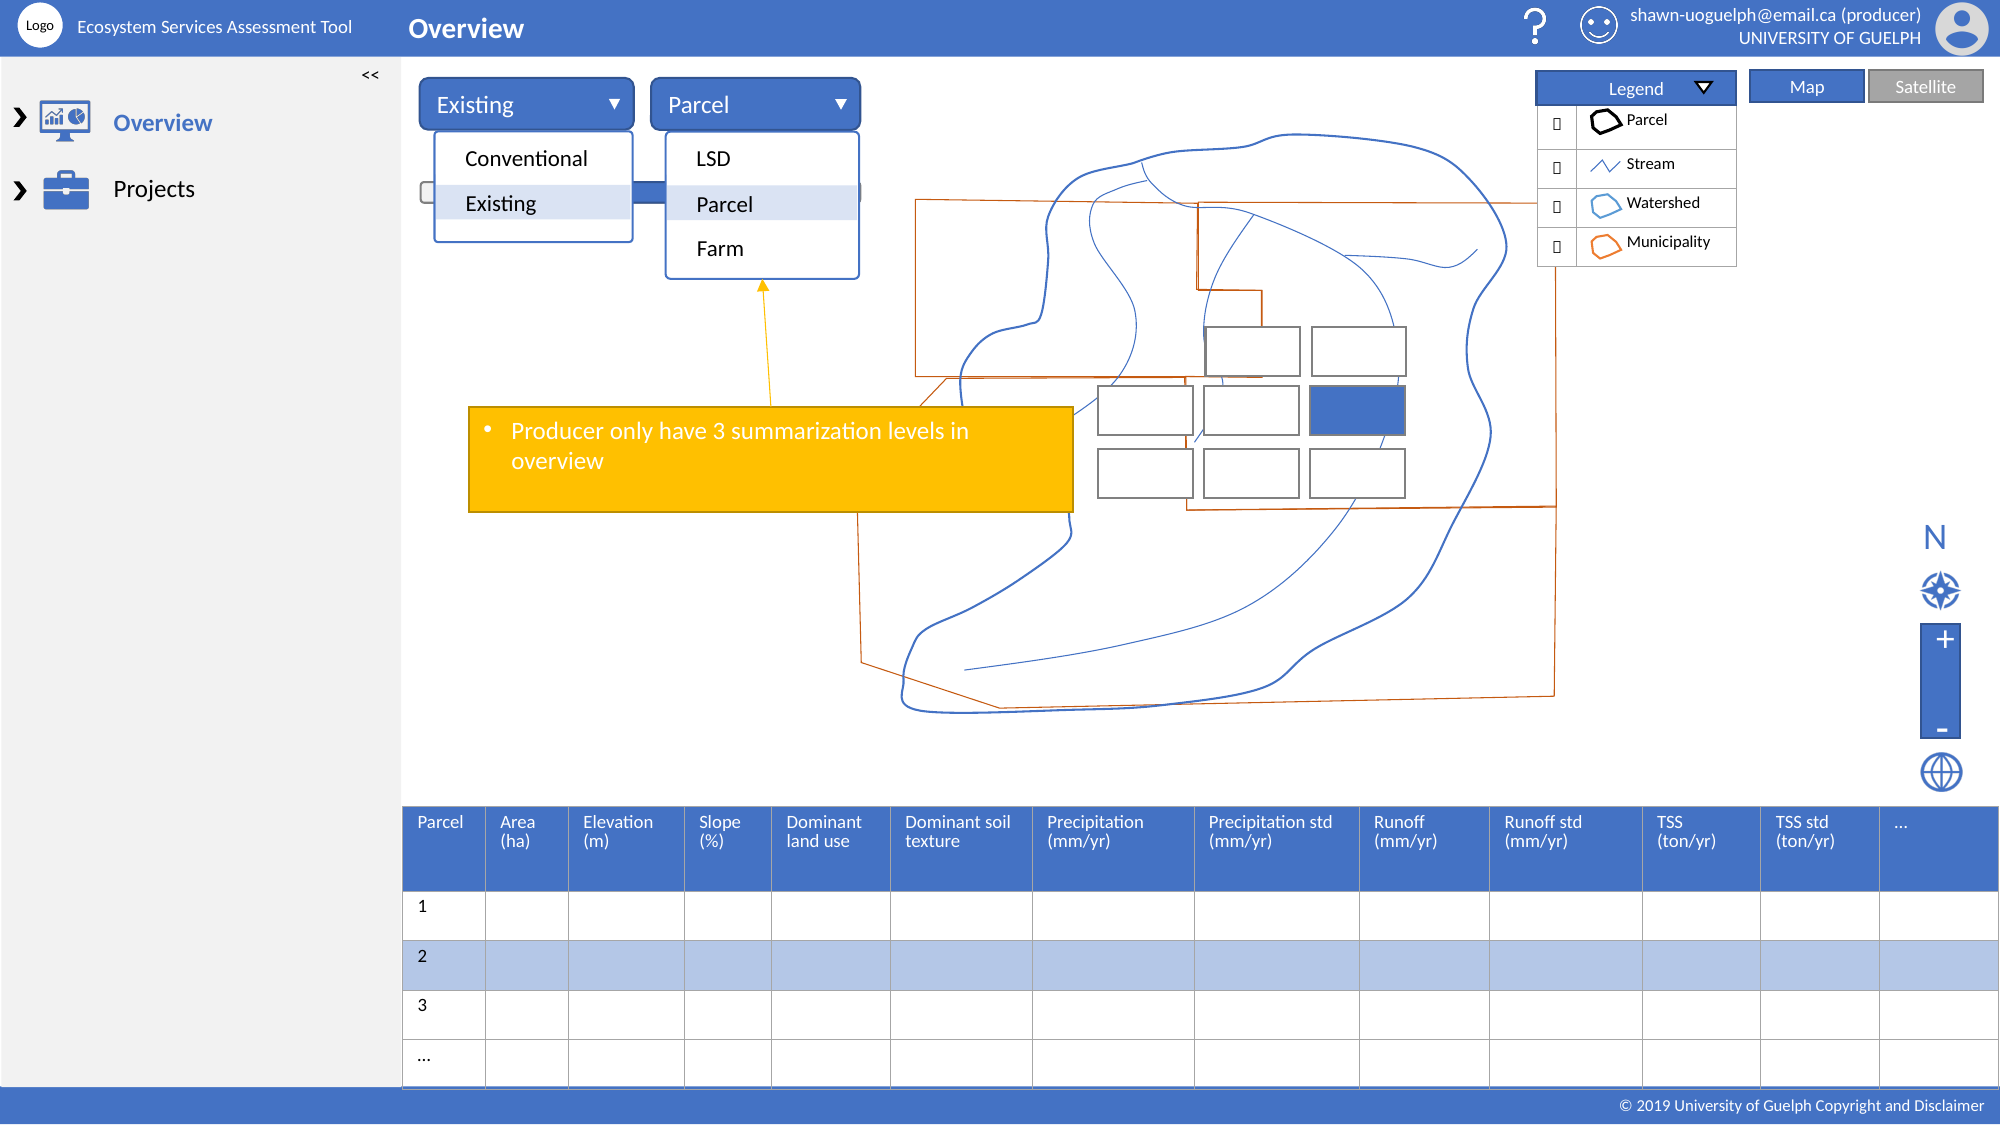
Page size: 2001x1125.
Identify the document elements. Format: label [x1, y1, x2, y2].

table_cell [1577, 259, 1736, 266]
table_cell [1557, 259, 1576, 266]
table_header [772, 807, 890, 891]
table_cell [486, 991, 568, 1039]
table_cell [569, 1040, 684, 1086]
table_cell [1643, 991, 1760, 1039]
table_cell [685, 991, 771, 1039]
table_cell [569, 991, 684, 1039]
table_cell [1761, 1040, 1879, 1086]
text_box [0, 0, 2000, 1125]
table_cell [1360, 941, 1489, 990]
table_cell [1643, 892, 1760, 940]
table_cell [1761, 991, 1879, 1039]
table_header [1360, 807, 1489, 891]
text_box [419, 71, 1737, 714]
table_cell [1490, 1040, 1642, 1086]
table_header [1490, 807, 1642, 891]
table_cell [486, 941, 568, 990]
table_header [1643, 807, 1760, 891]
table_cell [1761, 892, 1879, 940]
table_cell [1490, 941, 1642, 990]
table_header [1195, 807, 1359, 891]
table_header [685, 807, 771, 891]
table_cell [403, 1040, 485, 1086]
table_cell [685, 892, 771, 940]
table_cell [891, 892, 1032, 940]
table_cell [569, 892, 684, 940]
table_cell [1880, 1040, 1998, 1086]
table_header [891, 807, 1032, 891]
table_cell [486, 892, 568, 940]
table_cell [1643, 1040, 1760, 1086]
picture [1915, 747, 1968, 797]
table_cell [1195, 892, 1359, 940]
table_cell [486, 1040, 568, 1086]
table_cell [685, 1040, 771, 1086]
table_cell [891, 941, 1032, 990]
table_cell [569, 941, 684, 990]
picture [1914, 565, 1967, 616]
table_cell [403, 991, 485, 1039]
table_cell [772, 892, 890, 940]
table_cell [1360, 991, 1489, 1039]
table_cell [1033, 941, 1194, 990]
table_cell [1360, 1040, 1489, 1086]
table_cell [1880, 941, 1998, 990]
table_cell [1195, 991, 1359, 1039]
table_cell [1490, 991, 1642, 1039]
table_cell [1195, 1040, 1359, 1086]
table_cell [685, 941, 771, 990]
table_cell [1033, 1040, 1194, 1086]
table_cell [772, 941, 890, 990]
table_cell [891, 991, 1032, 1039]
table_cell [403, 892, 485, 940]
text_box [1920, 623, 1961, 739]
table_cell [1880, 892, 1998, 940]
table_cell [772, 1040, 890, 1086]
table_header [486, 807, 568, 891]
table_header [569, 807, 684, 891]
table_header [1761, 807, 1879, 891]
table_header [403, 807, 485, 891]
table_cell [1033, 892, 1194, 940]
table_cell [772, 991, 890, 1039]
table_cell [891, 1040, 1032, 1086]
table_header [1033, 807, 1194, 891]
text_box [1750, 70, 1983, 102]
text_box [1908, 505, 1963, 565]
table_cell [1033, 991, 1194, 1039]
table_cell [1195, 941, 1359, 990]
table_cell [1643, 941, 1760, 990]
table_cell [403, 941, 485, 990]
table_cell [1880, 991, 1998, 1039]
table_cell [1360, 892, 1489, 940]
table_header [1880, 807, 1998, 891]
table_cell [1490, 892, 1642, 940]
table_cell [1761, 941, 1879, 990]
